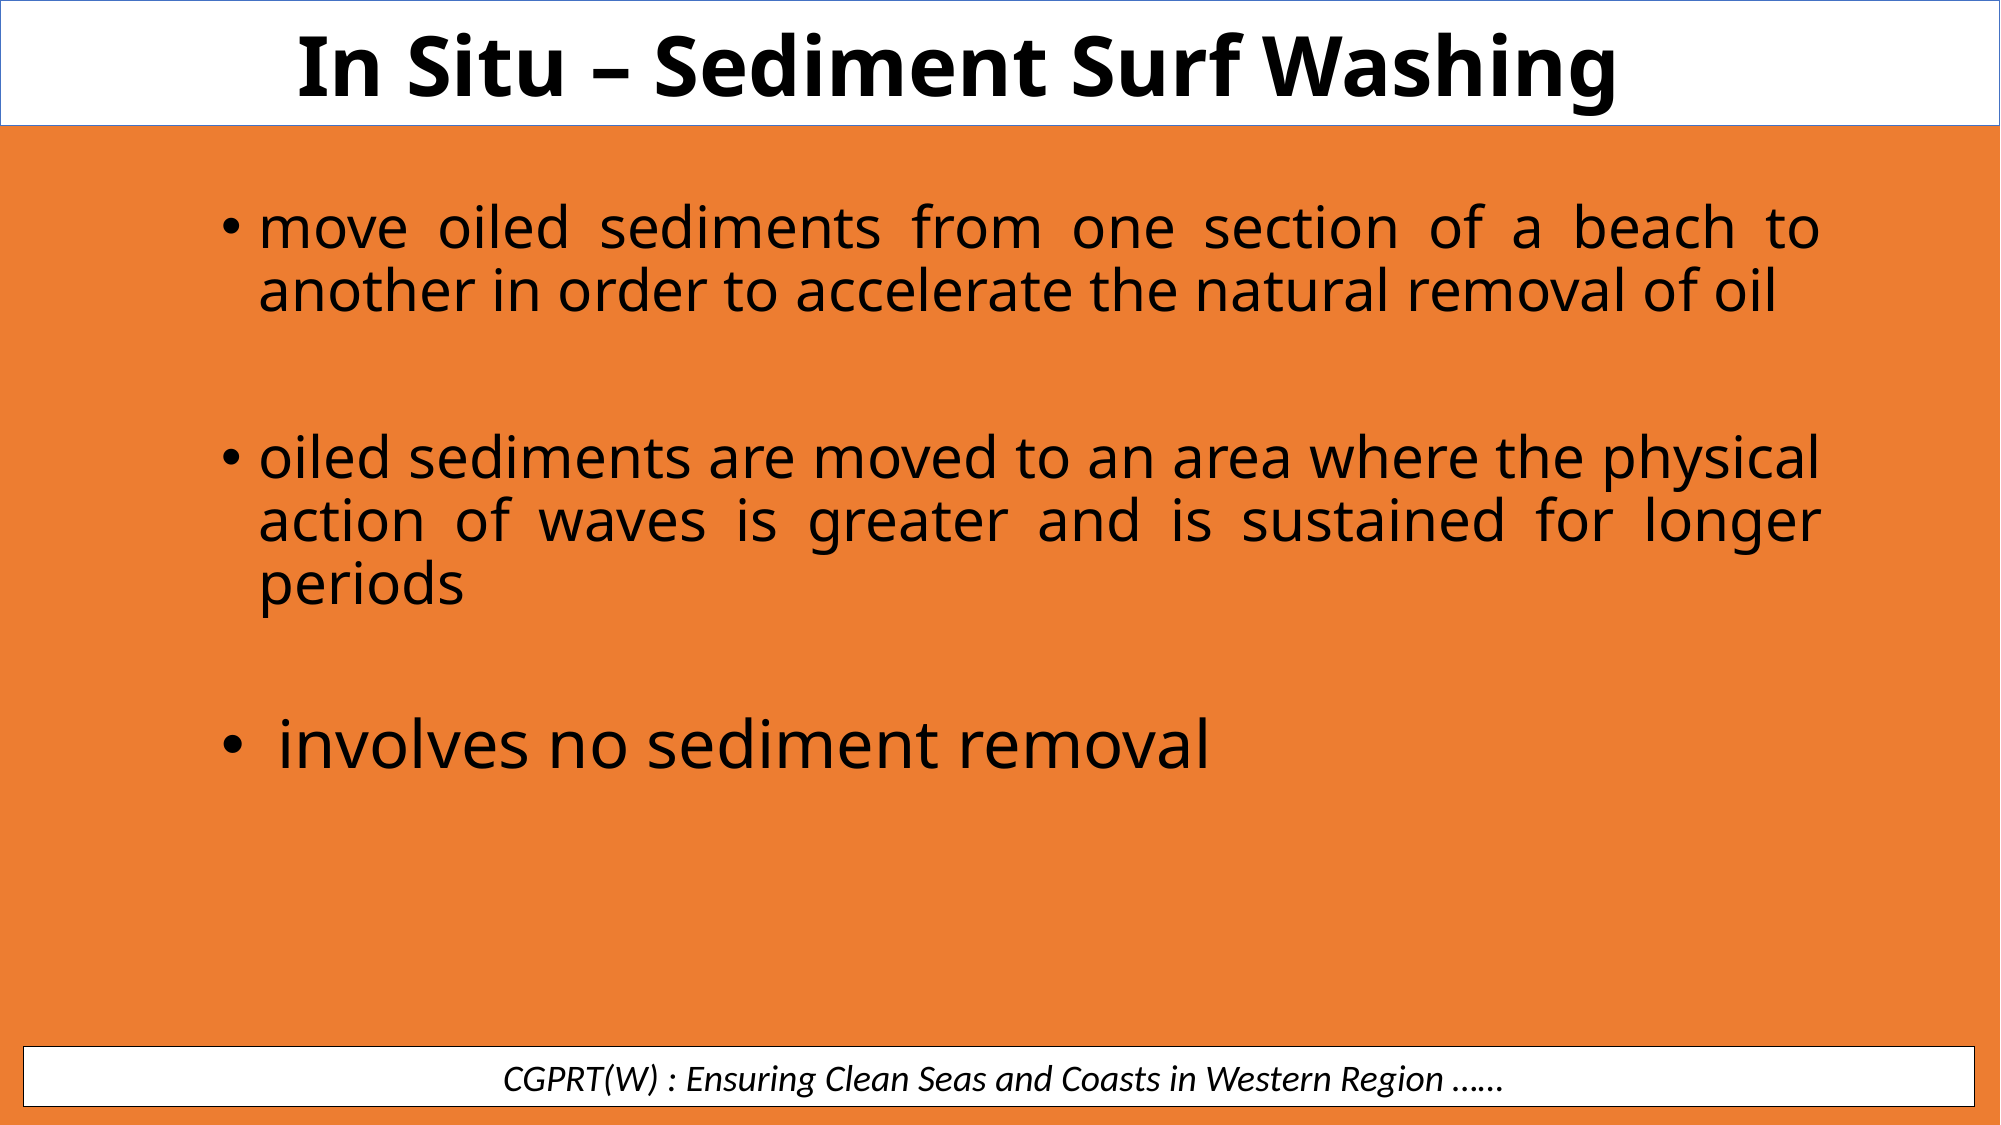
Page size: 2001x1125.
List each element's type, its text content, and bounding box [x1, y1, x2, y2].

text_box move oiled sediments from one section of a beach to another in order to accelerate the natural removal of oil oiled sediments are moved to an area where the physical action of waves is greater and is sustained for longer periods involves no sediment removal [206, 190, 1837, 1047]
text_box CGPRT(W) : Ensuring Clean Seas and Coasts in Western Region …… [23, 1046, 1975, 1107]
text_box In Situ – Sediment Surf Washing [220, 16, 1721, 109]
text_box [0, 0, 2000, 126]
